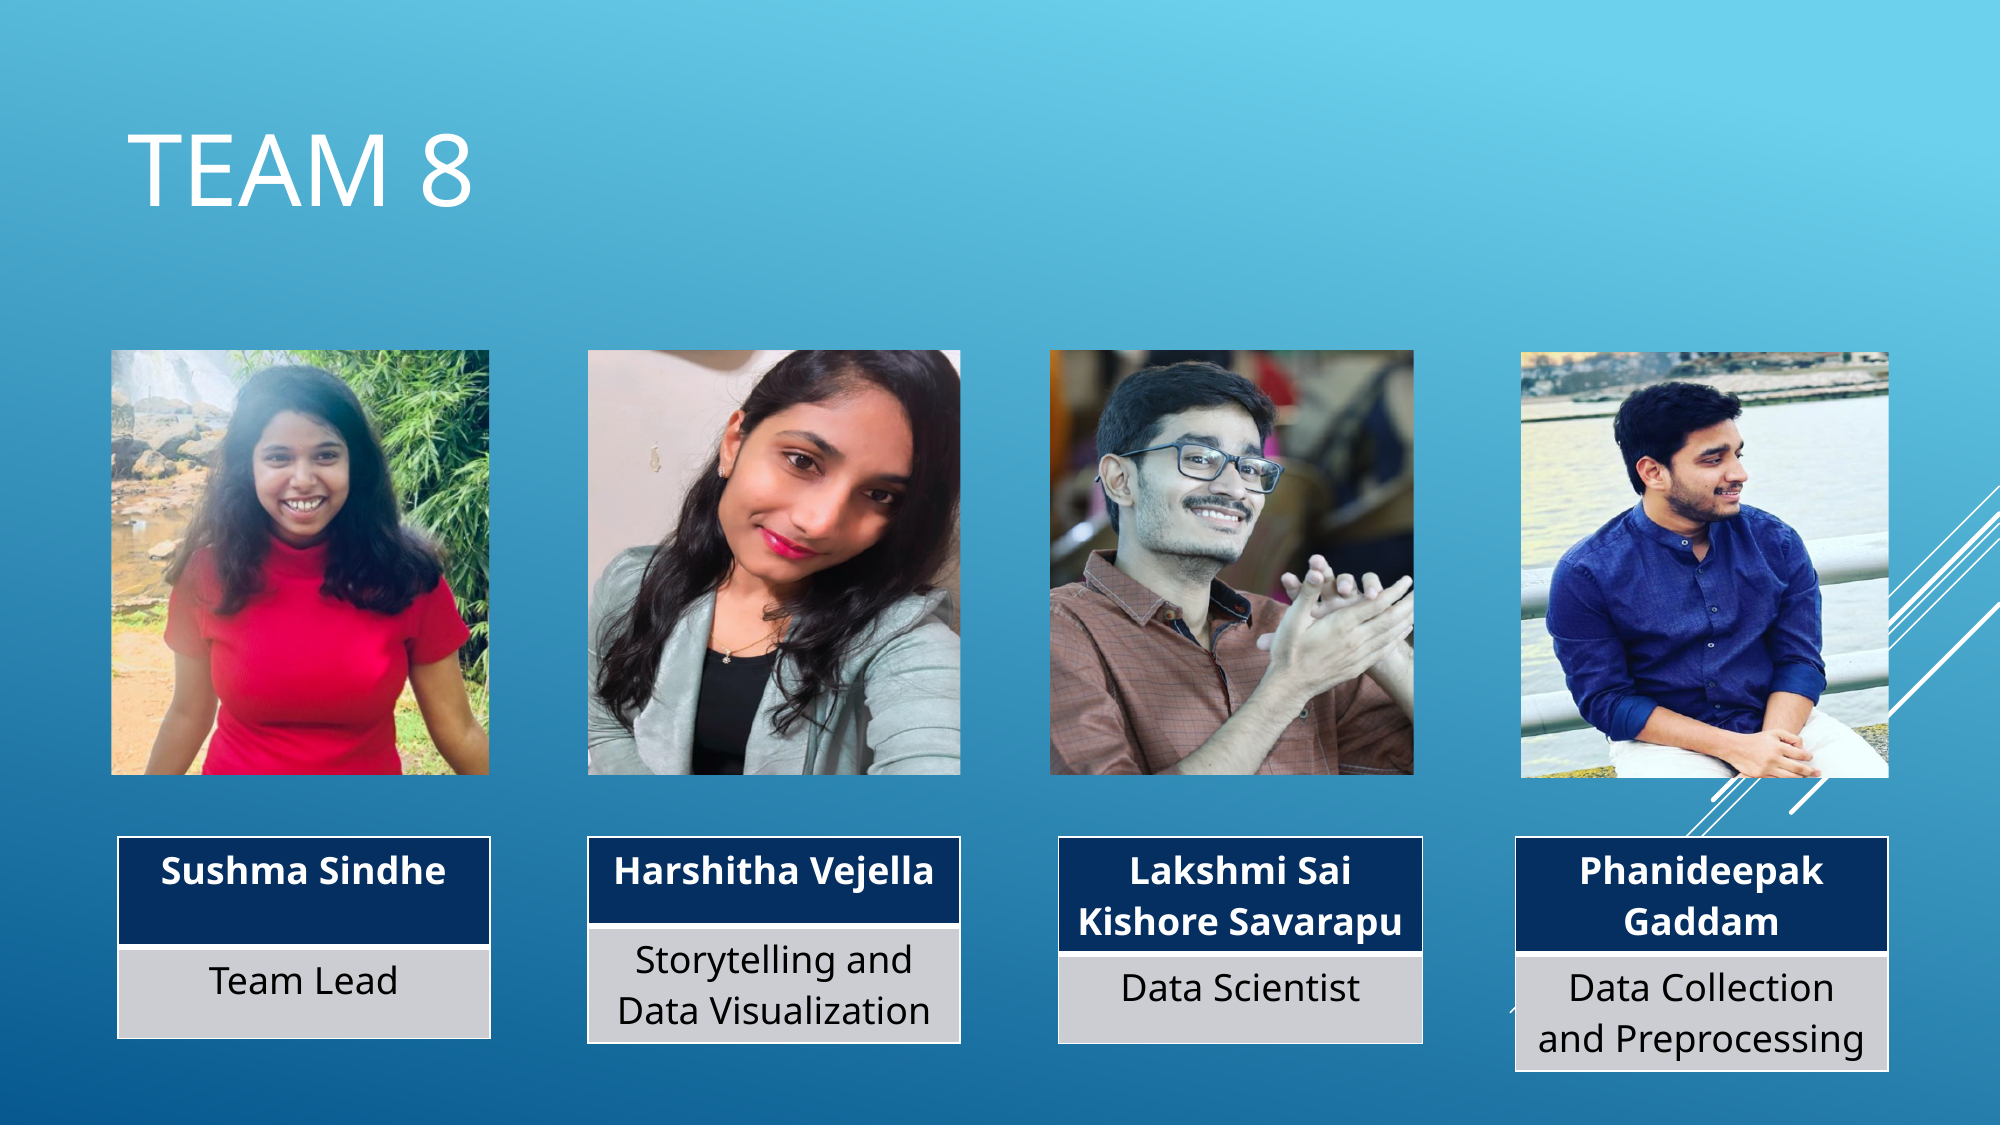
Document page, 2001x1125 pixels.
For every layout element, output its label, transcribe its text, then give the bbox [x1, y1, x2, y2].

table_cell Data Collection and Preprocessing [1516, 957, 1887, 1070]
table_cell Team Lead [119, 950, 489, 1038]
table_header Lakshmi Sai Kishore Savarapu [1059, 838, 1422, 951]
table_header Harshitha Vejella [589, 838, 959, 923]
title TEAM 8 [112, 32, 1763, 234]
table_cell Data Scientist [1059, 957, 1422, 1043]
picture [111, 349, 490, 776]
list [1520, 352, 1889, 778]
table_header Phanideepak Gaddam [1516, 838, 1887, 951]
table_header Sushma Sindhe [119, 838, 489, 944]
picture [1049, 349, 1414, 776]
picture [587, 349, 961, 776]
table_cell Storytelling and Data Visualization [589, 929, 959, 1042]
